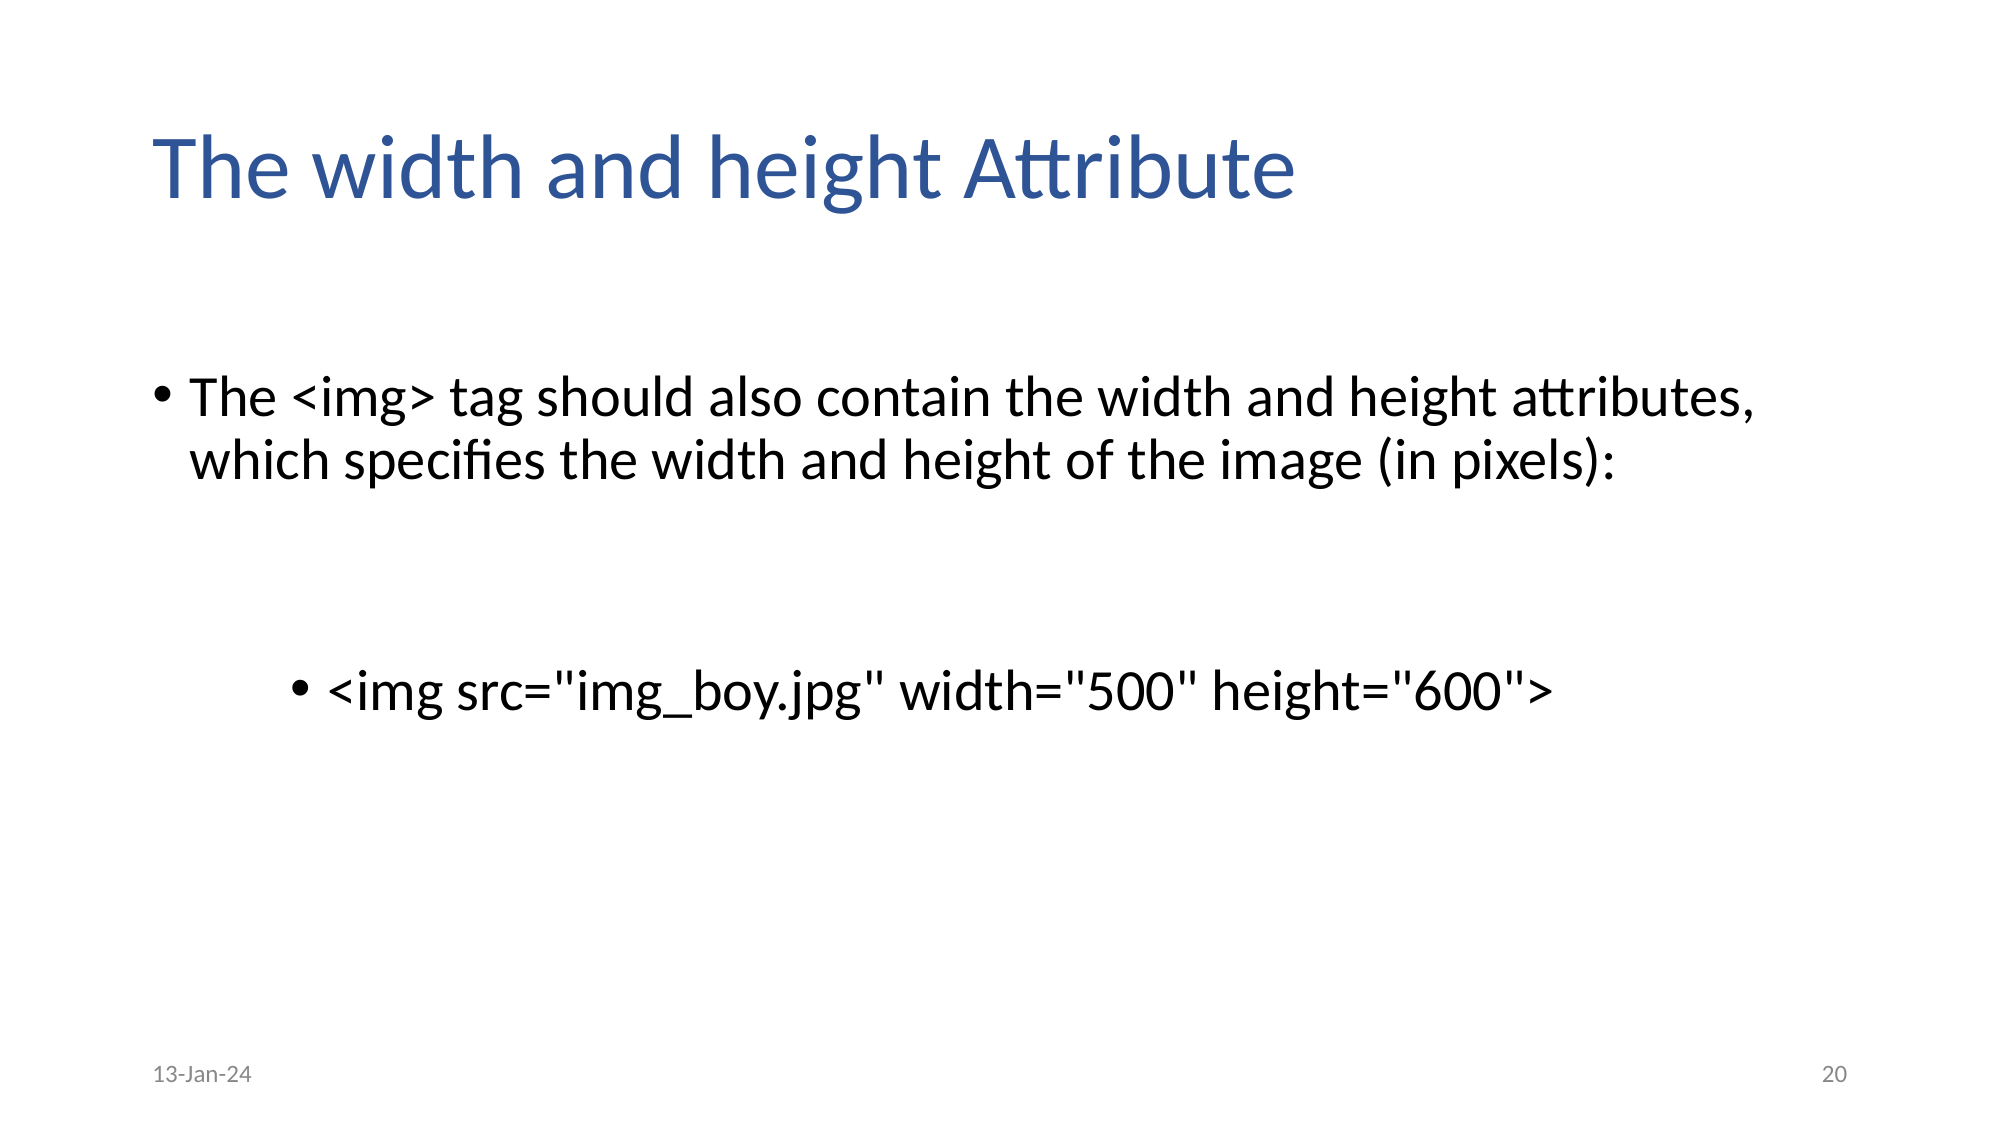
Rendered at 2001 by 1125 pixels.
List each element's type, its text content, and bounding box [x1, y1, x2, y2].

slide_number 13-Jan-24 [137, 1042, 588, 1103]
text_box <img src="img_boy.jpg" width="500" height="600"> [274, 610, 2000, 1001]
title The width and height Attribute [137, 59, 1863, 278]
list The <img> tag should also contain the width and height attributes, which specifies the width and height of the image (in pixels): [137, 358, 1863, 530]
slide_number ‹#› [1412, 1042, 1863, 1103]
